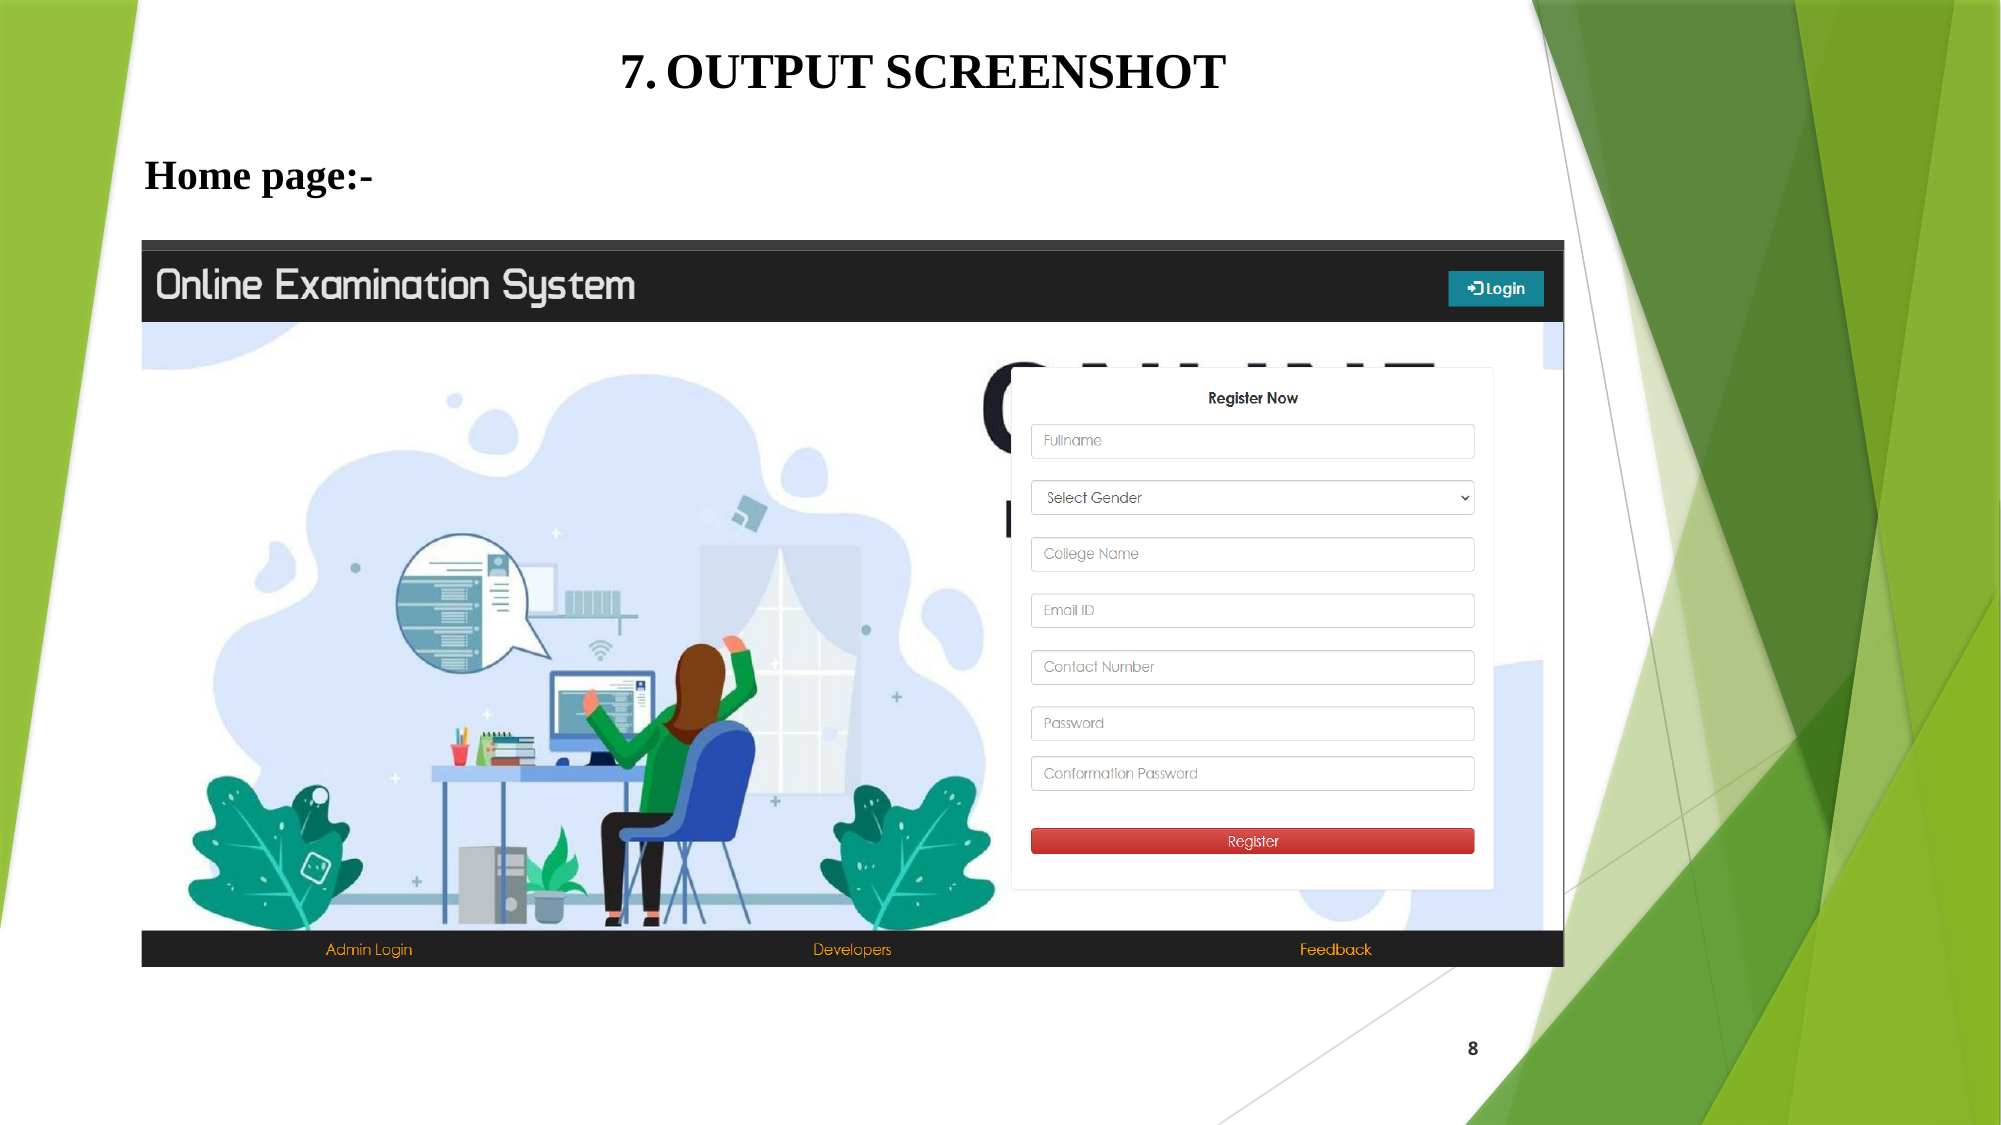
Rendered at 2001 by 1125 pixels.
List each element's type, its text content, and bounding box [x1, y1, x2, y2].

text_box 7. OUTPUT SCREENSHOT [422, 0, 1424, 106]
picture [141, 240, 1565, 967]
slide_number 8 [1395, 1017, 1494, 1078]
subtitle Home page:- [86, 140, 1914, 1092]
